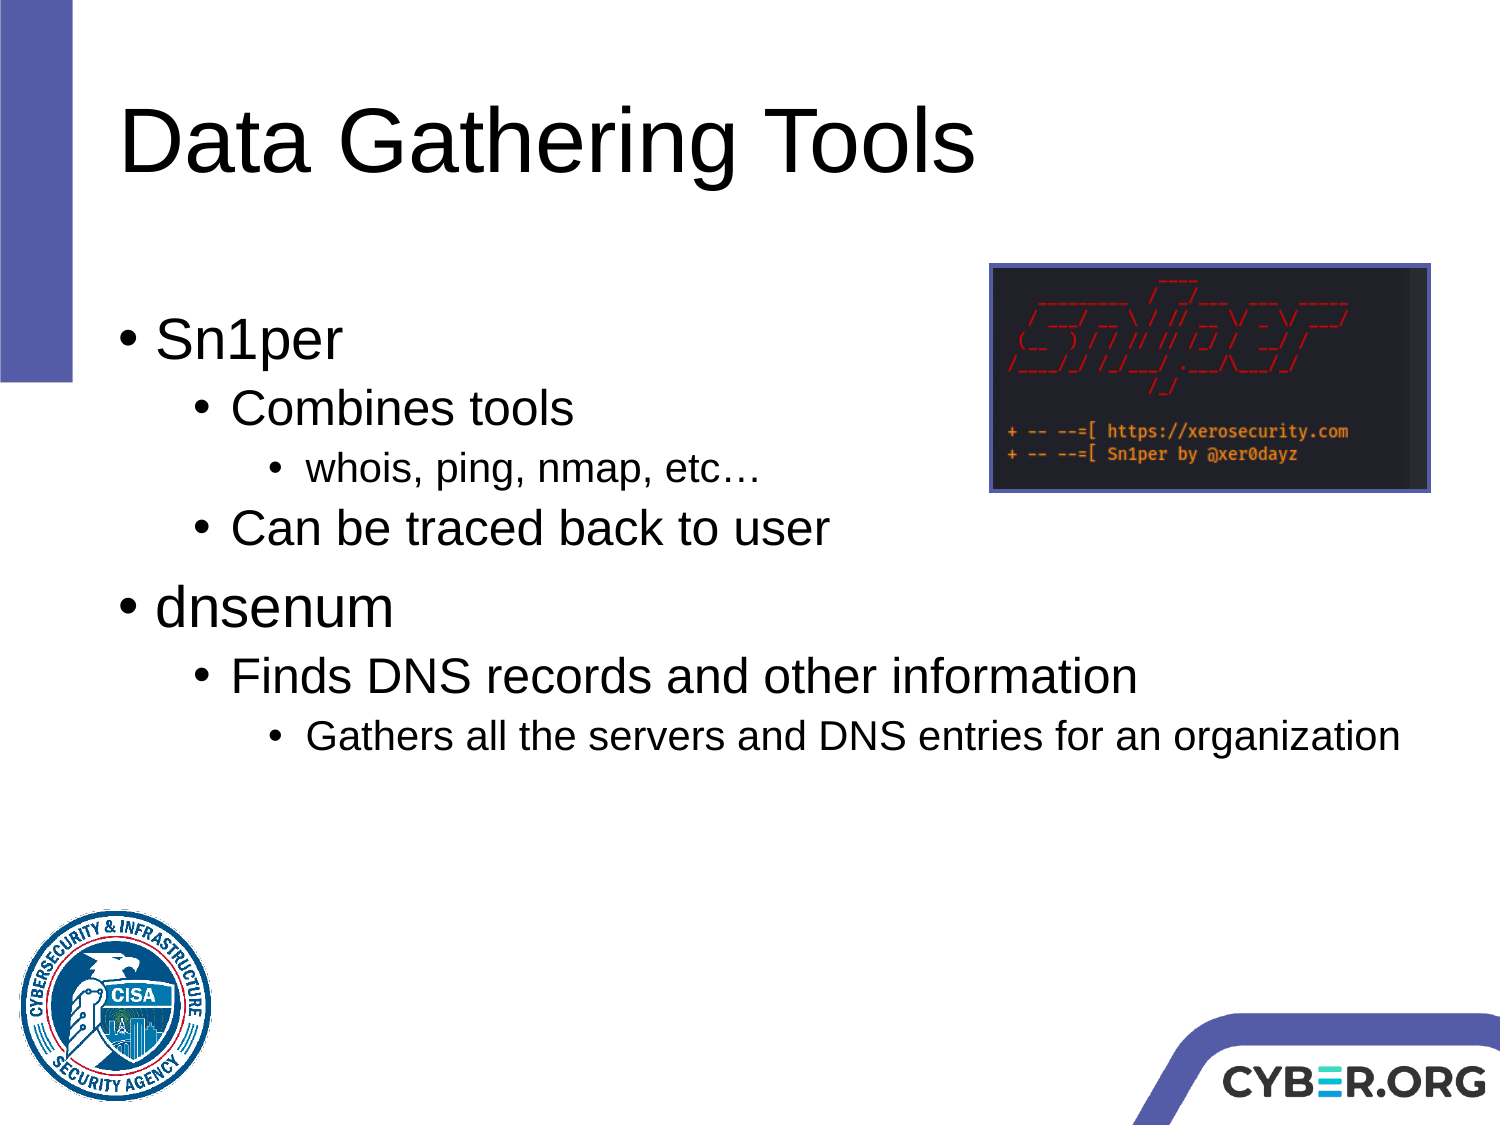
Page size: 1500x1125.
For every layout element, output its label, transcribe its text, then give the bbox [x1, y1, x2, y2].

title Data Gathering Tools [103, 59, 1397, 227]
list Sn1per Combines tools whois, ping, nmap, etc… Can be traced back to user dnsenum Finds DNS records and other information Gathers all the servers and DNS entries for an organization [103, 301, 1427, 1066]
picture [0, 0, 1500, 1125]
